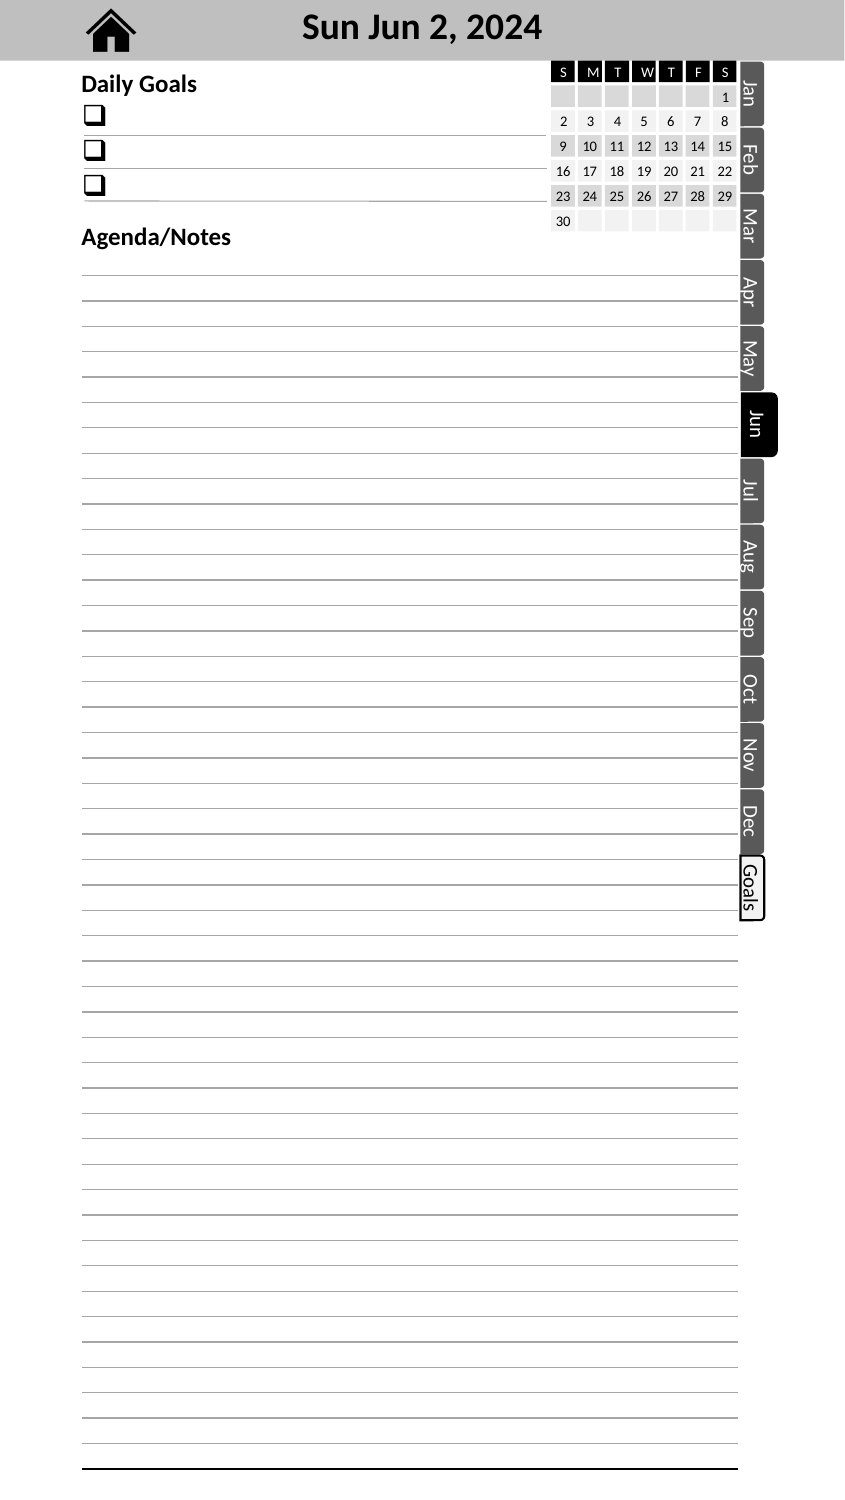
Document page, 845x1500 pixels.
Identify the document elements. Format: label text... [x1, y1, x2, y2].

list Sun Jun 2, 2024 [190, 0, 655, 61]
picture [82, 1, 140, 59]
